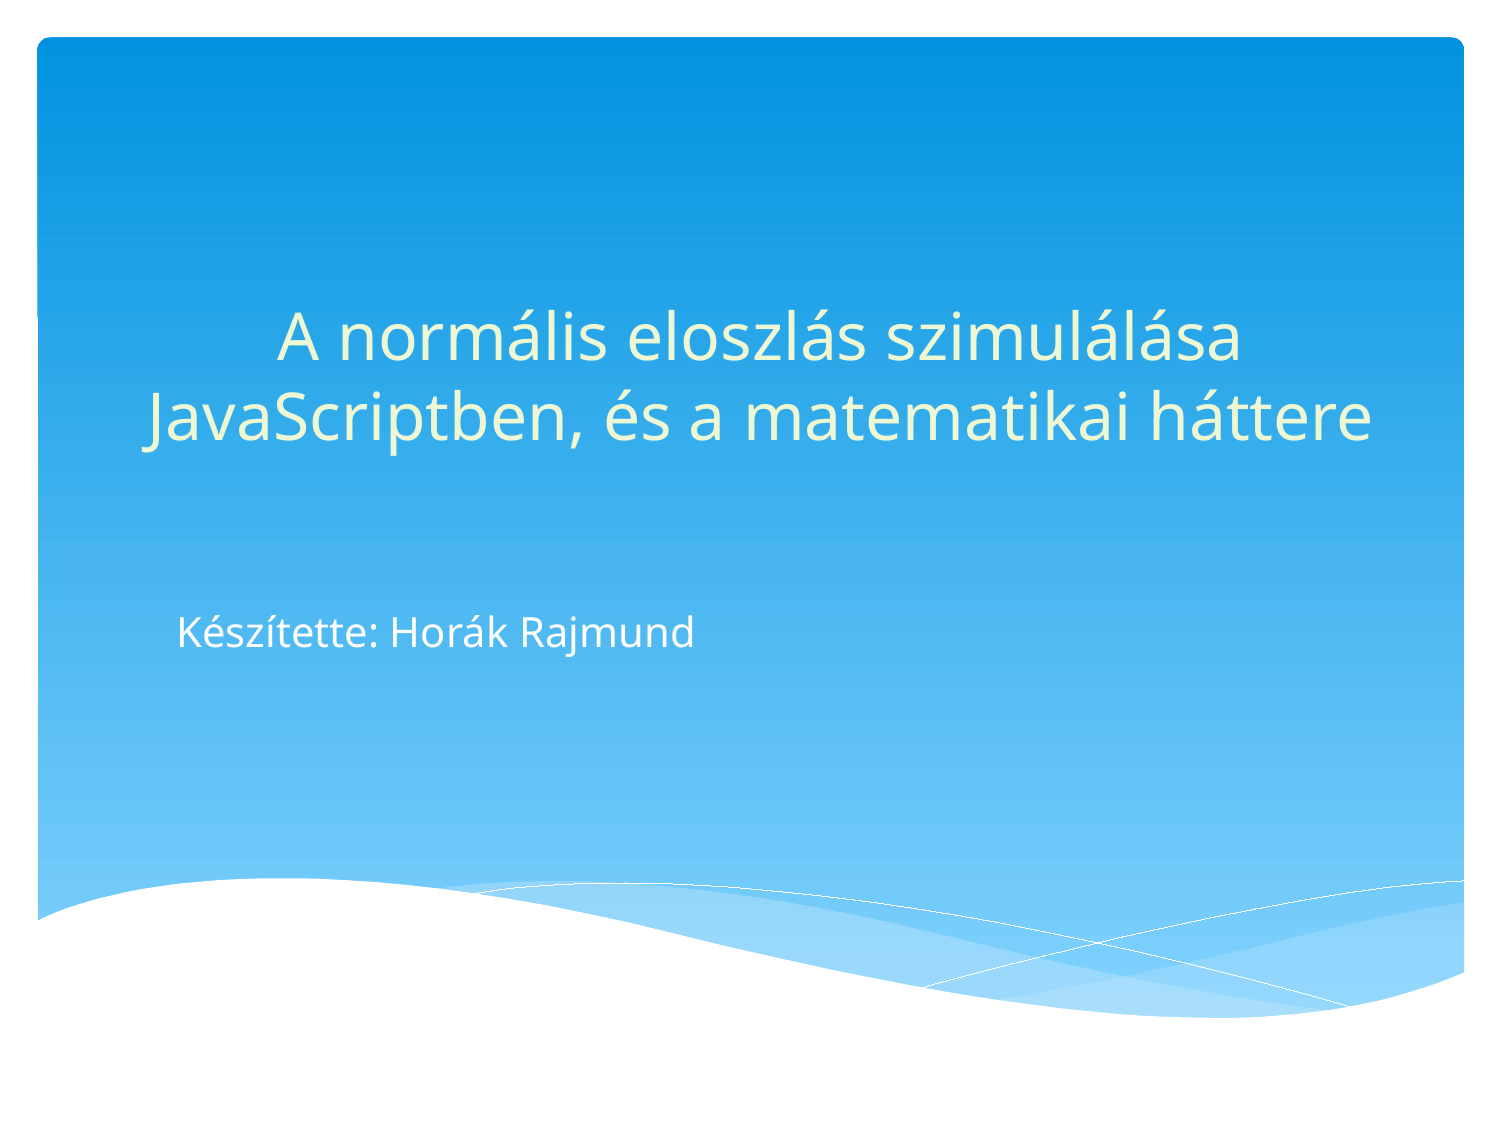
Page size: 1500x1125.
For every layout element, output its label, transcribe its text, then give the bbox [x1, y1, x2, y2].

subtitle Készítette: Horák Rajmund [0, 597, 962, 684]
title A normális eloszlás szimulálása JavaScriptben, és a matematikai háttere [123, 208, 1399, 461]
